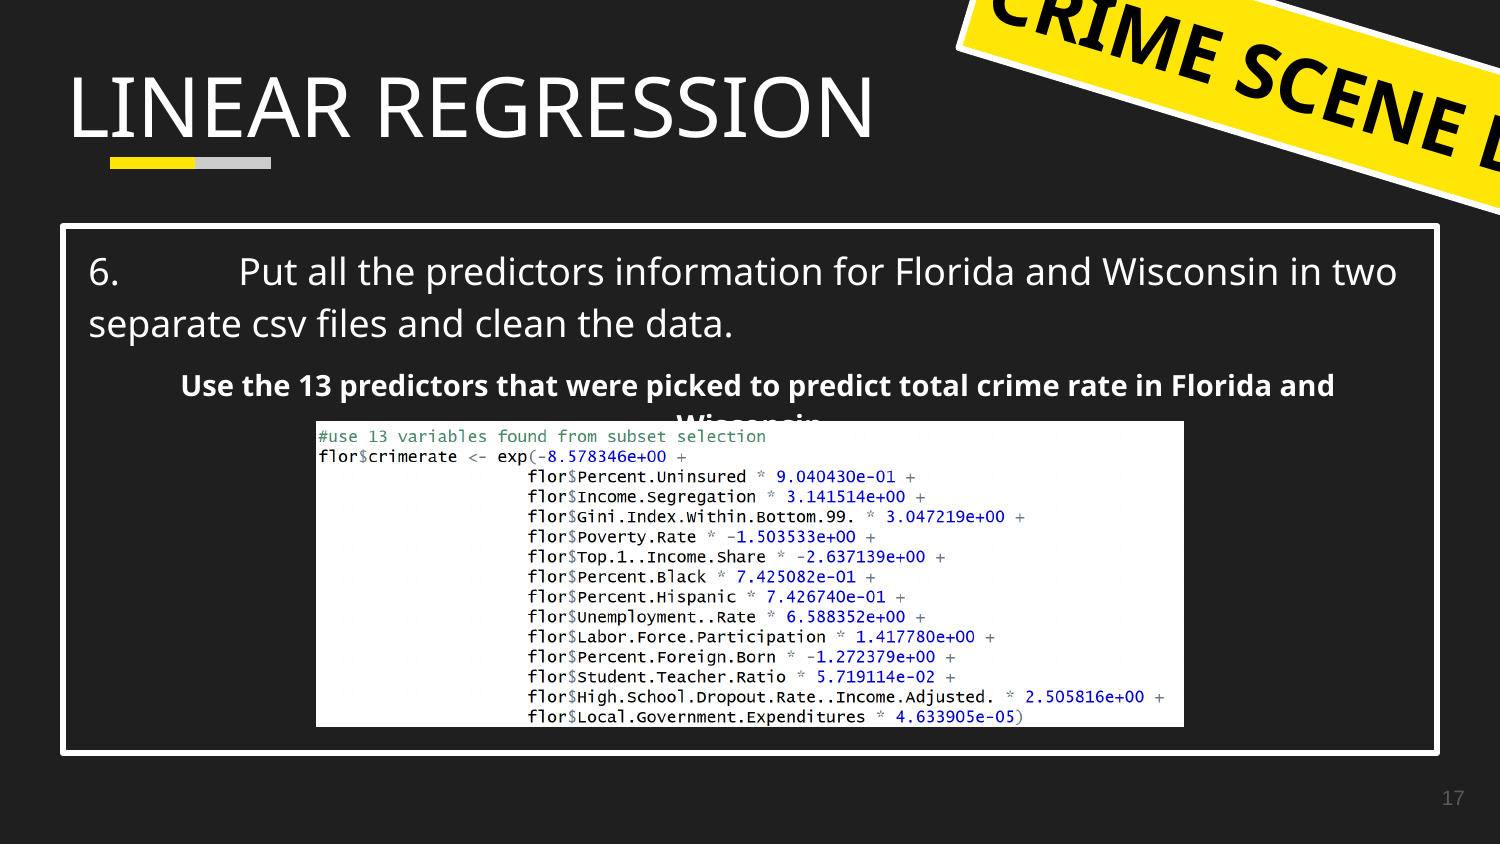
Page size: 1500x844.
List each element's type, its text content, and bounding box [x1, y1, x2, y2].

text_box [1068, 0, 1500, 844]
text_box 6. Put all the predictors information for Florida and Wisconsin in two separate csv files and clean the data. Use the 13 predictors that were picked to predict total crime rate in Florida and Wisconsin [73, 226, 1063, 808]
text_box [62, 226, 73, 753]
title LINEAR REGRESSION [51, 39, 1063, 134]
picture [315, 421, 1185, 727]
